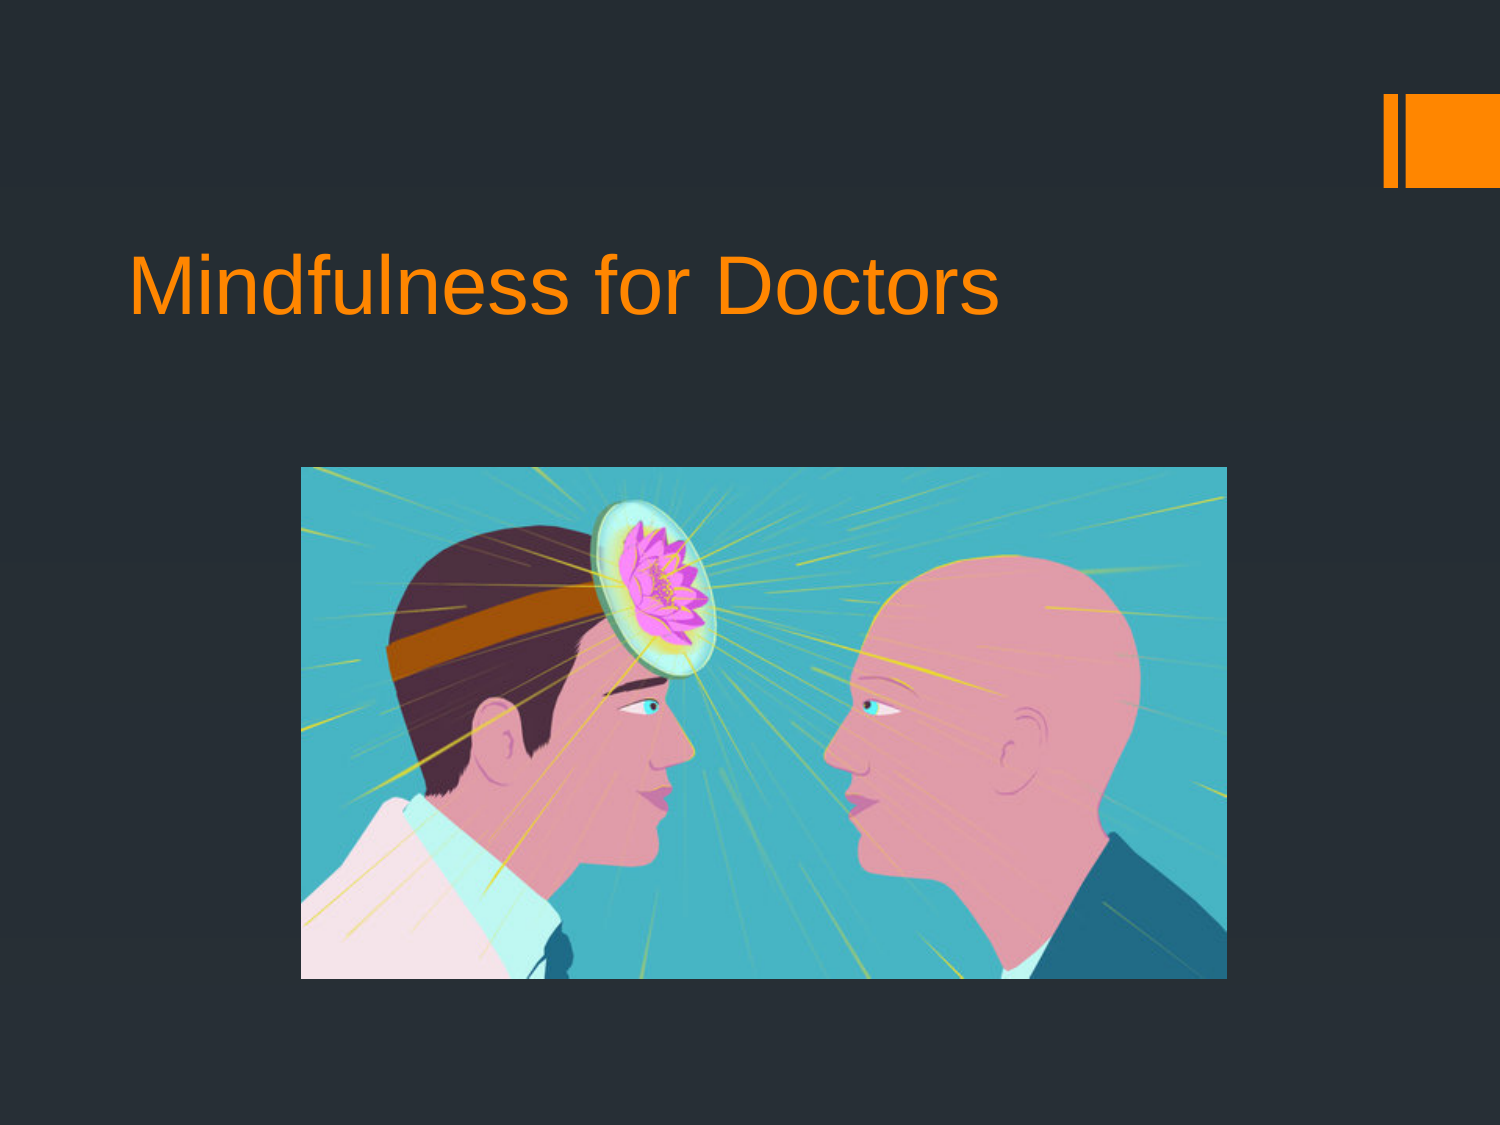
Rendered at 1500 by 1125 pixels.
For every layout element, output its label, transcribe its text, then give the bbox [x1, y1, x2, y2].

picture [300, 467, 1228, 980]
title Mindfulness for Doctors [112, 149, 1313, 339]
